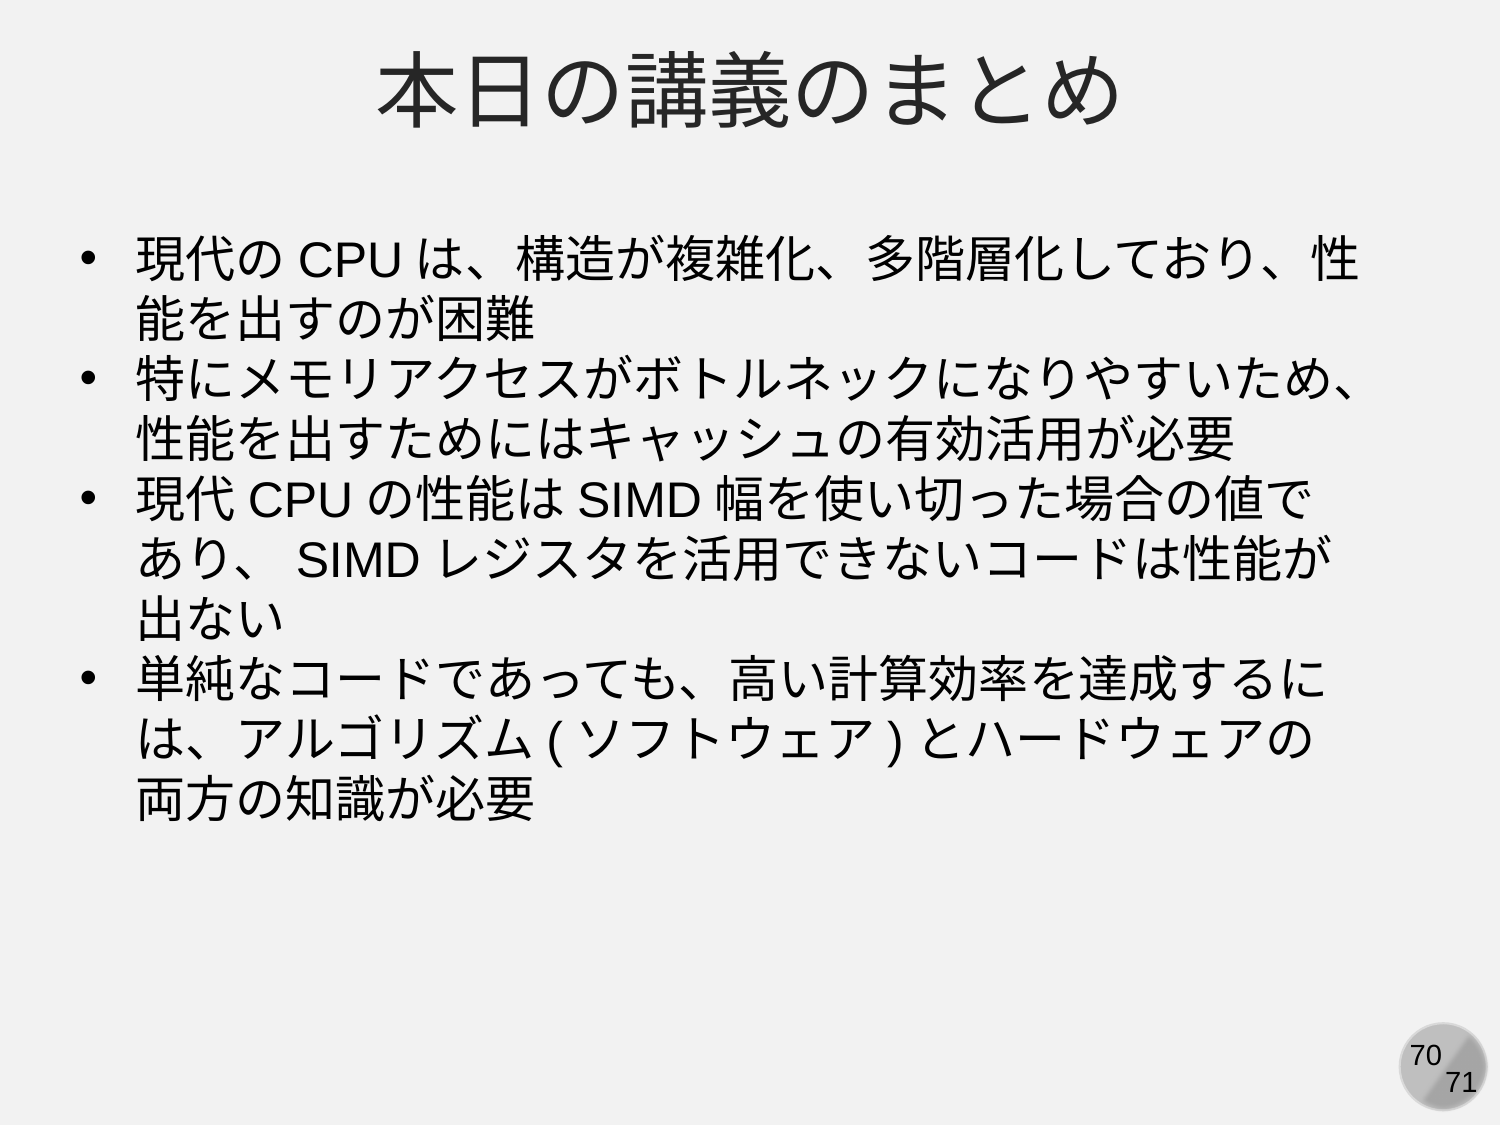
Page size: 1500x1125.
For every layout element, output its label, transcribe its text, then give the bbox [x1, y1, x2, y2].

list 本日の講義のまとめ [0, 31, 1500, 155]
text_box 現代のCPUは、構造が複雑化、多階層化しており、性能を出すのが困難 特にメモリアクセスがボトルネックになりやすいため、性能を出すためにはキャッシュの有効活用が必要 現代CPUの性能はSIMD幅を使い切った場合の値であり、SIMDレジスタを活用できないコードは性能が出ない 単純なコードであっても、高い計算効率を達成するには、アルゴリズム(ソフトウェア)とハードウェアの両方の知識が必要 [64, 219, 1376, 835]
